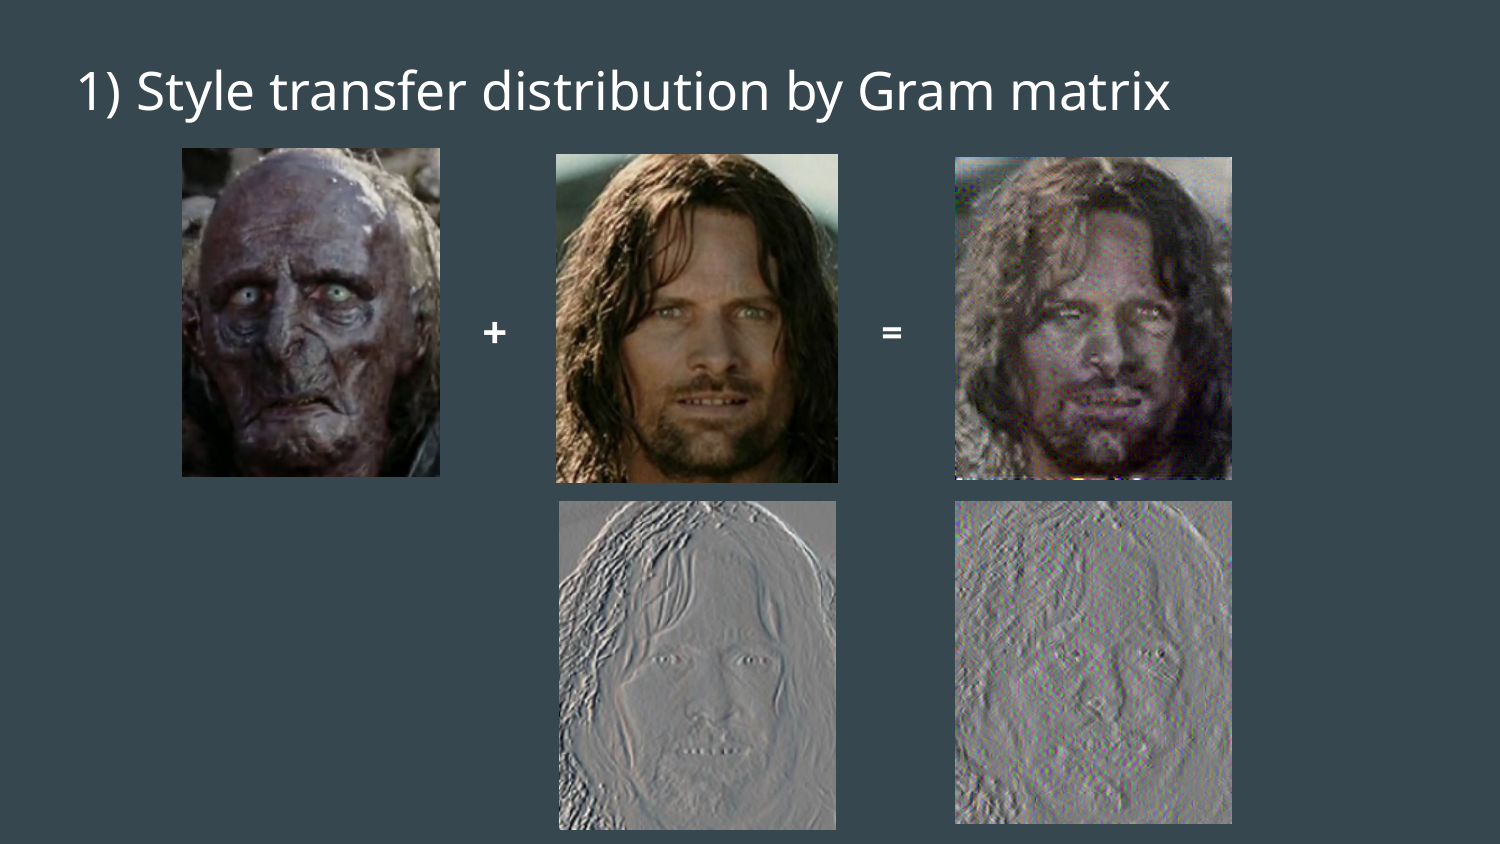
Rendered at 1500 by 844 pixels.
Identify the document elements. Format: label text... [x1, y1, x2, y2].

picture [182, 148, 440, 478]
picture [559, 500, 836, 830]
text_box = [866, 293, 928, 369]
title Style transfer distribution by Gram matrix [51, 42, 1449, 137]
text_box + [467, 289, 529, 373]
picture [955, 500, 1232, 824]
picture [955, 157, 1232, 481]
picture [556, 154, 839, 483]
